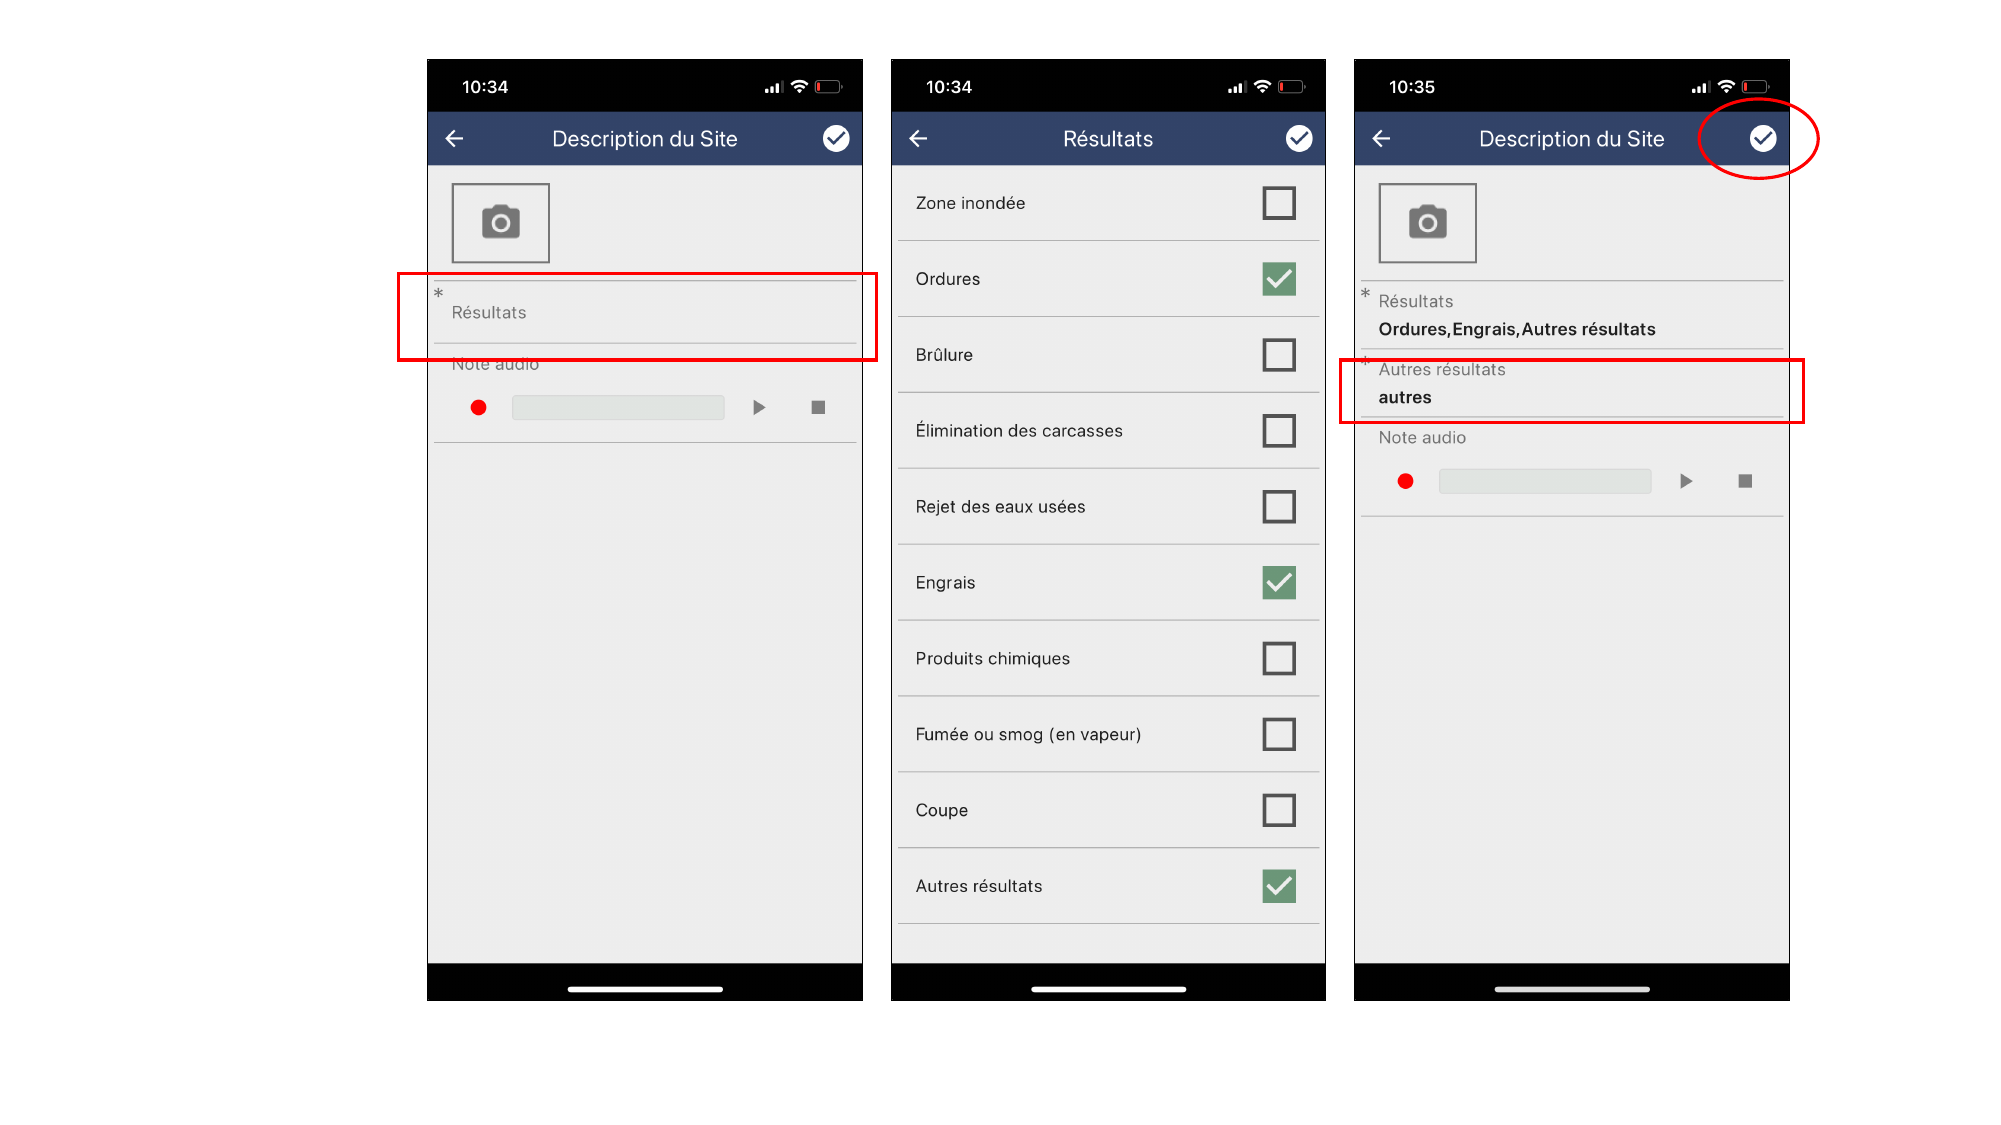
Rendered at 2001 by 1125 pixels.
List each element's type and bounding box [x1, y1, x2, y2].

text_box [1790, 358, 1805, 424]
text_box [863, 272, 878, 362]
text_box [1339, 358, 1354, 424]
list [1354, 59, 1790, 1002]
picture [890, 59, 1327, 1002]
text_box [397, 272, 427, 362]
picture [427, 59, 863, 1002]
text_box [1790, 103, 1820, 175]
